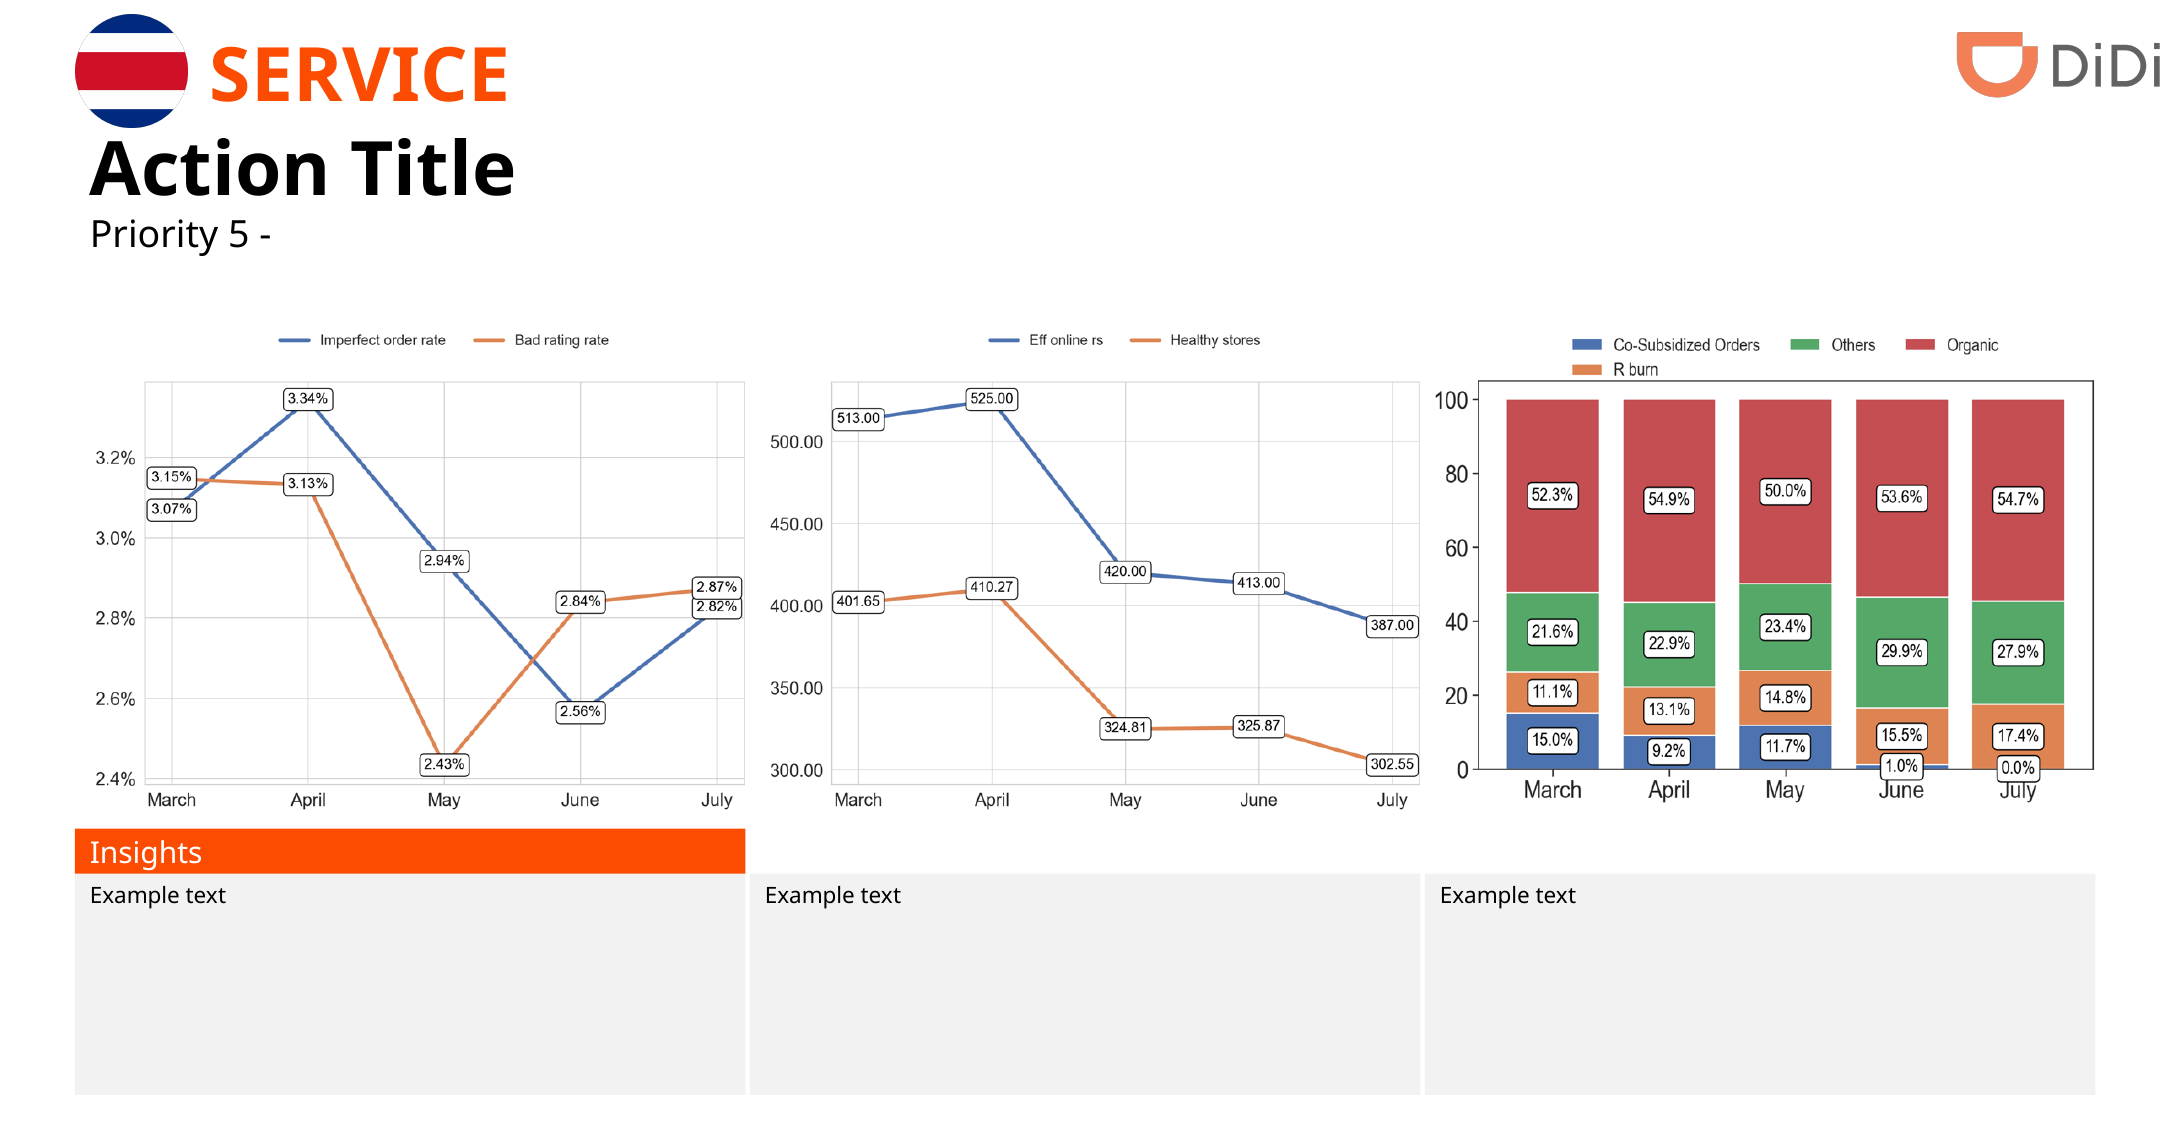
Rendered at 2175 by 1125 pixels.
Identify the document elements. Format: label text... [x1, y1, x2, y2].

picture [74, 322, 2101, 829]
picture [74, 14, 188, 128]
text_box Example text [749, 873, 1421, 1095]
picture [1949, 1, 2175, 129]
text_box Priority 5 - [74, 202, 2175, 263]
text_box SERVICE [194, 15, 1800, 127]
text_box Example text [74, 874, 746, 1095]
text_box Insights [74, 837, 746, 874]
text_box Action Title [74, 127, 2175, 202]
text_box Example text [1424, 873, 2096, 1095]
